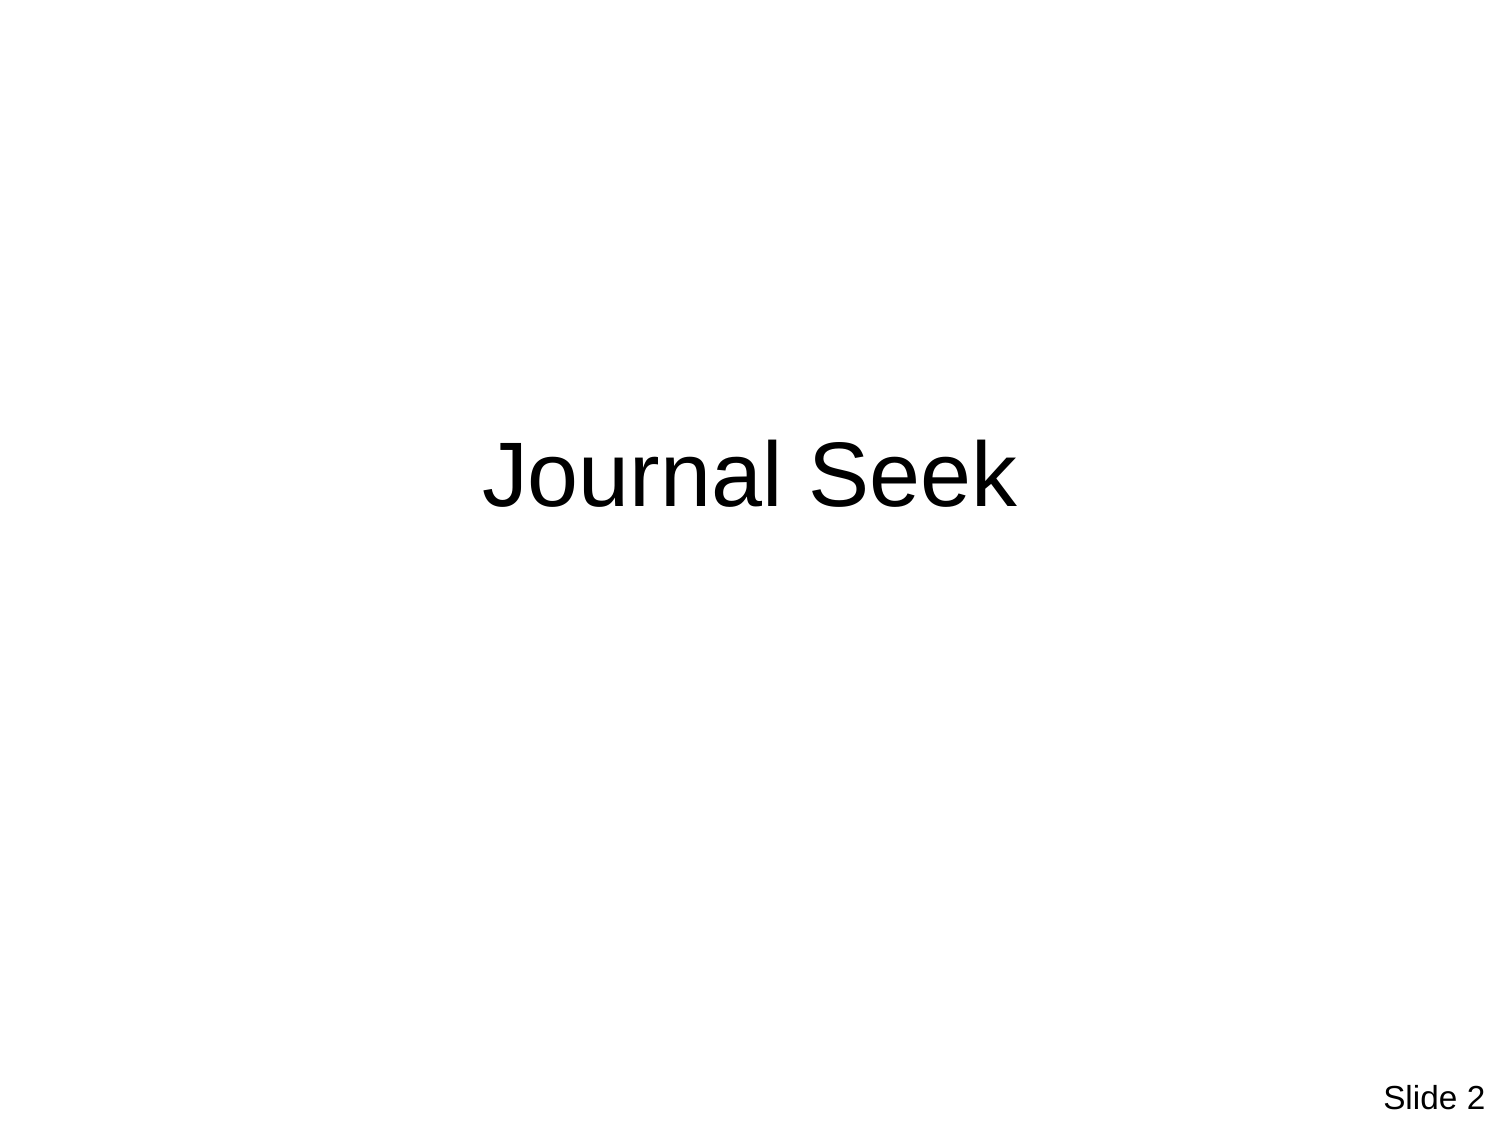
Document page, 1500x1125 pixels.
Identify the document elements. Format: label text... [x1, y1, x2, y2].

title Journal Seek [112, 349, 1388, 591]
